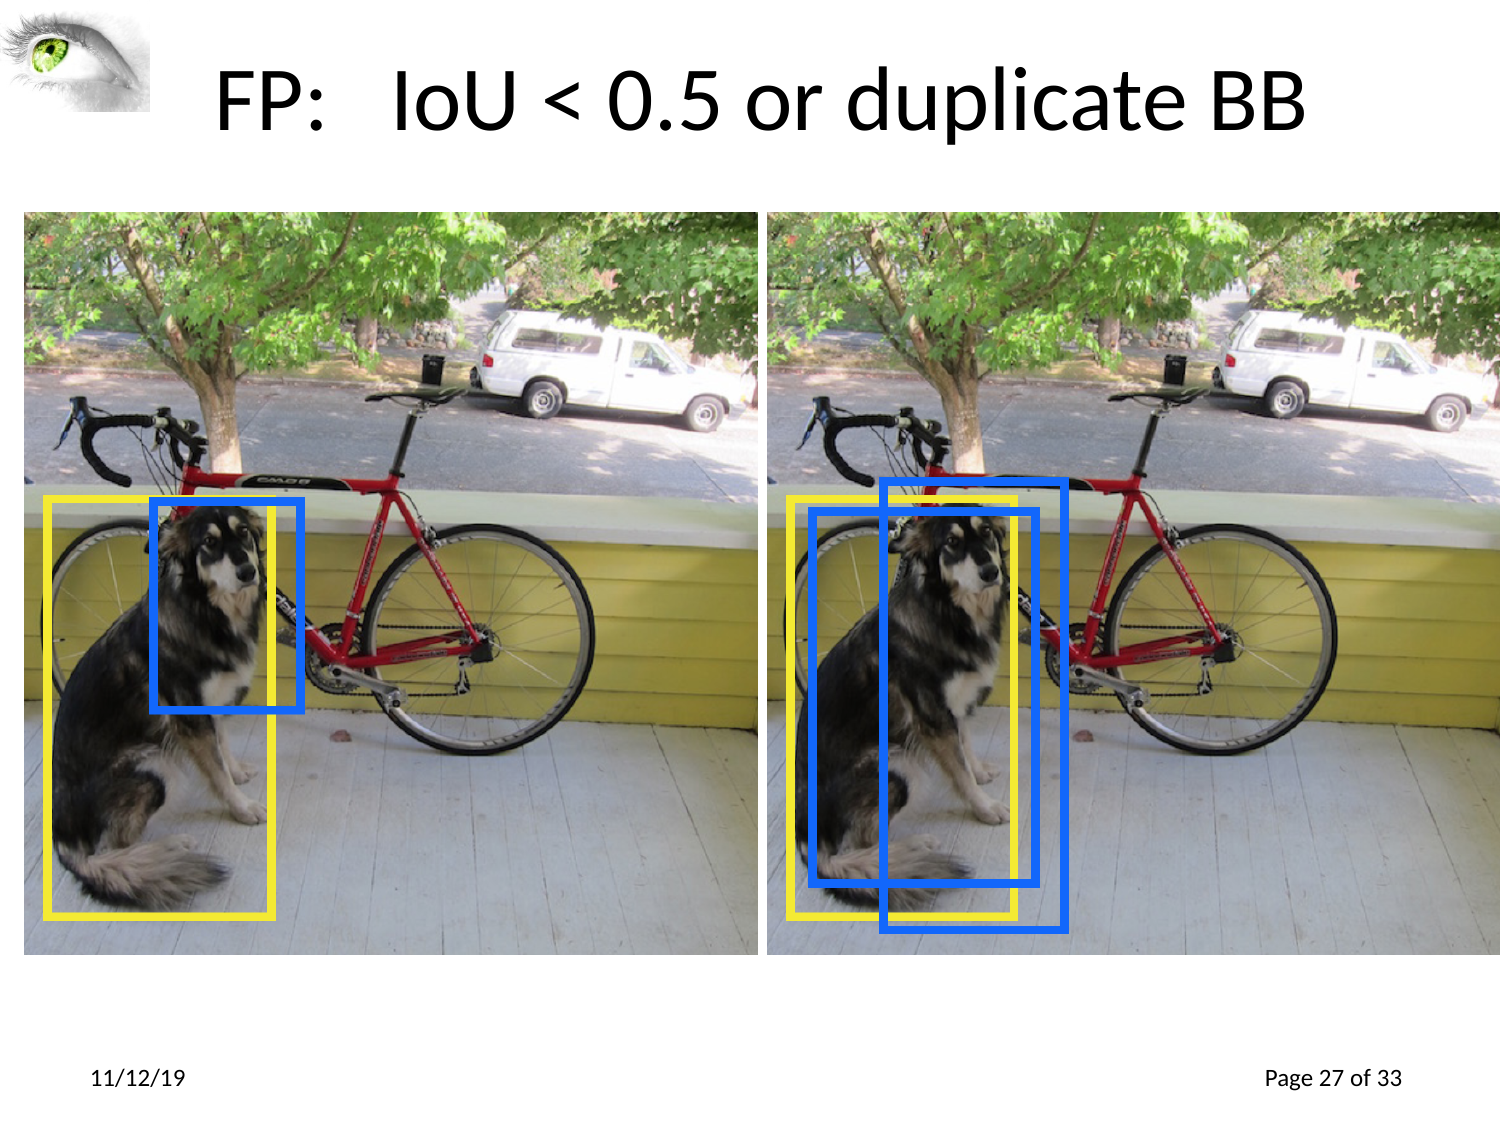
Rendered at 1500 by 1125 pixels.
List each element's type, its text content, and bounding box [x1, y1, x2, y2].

title FP: IoU < 0.5 or duplicate BB [87, 0, 1438, 188]
picture [0, 0, 87, 112]
picture [766, 212, 1500, 955]
picture [24, 212, 758, 955]
